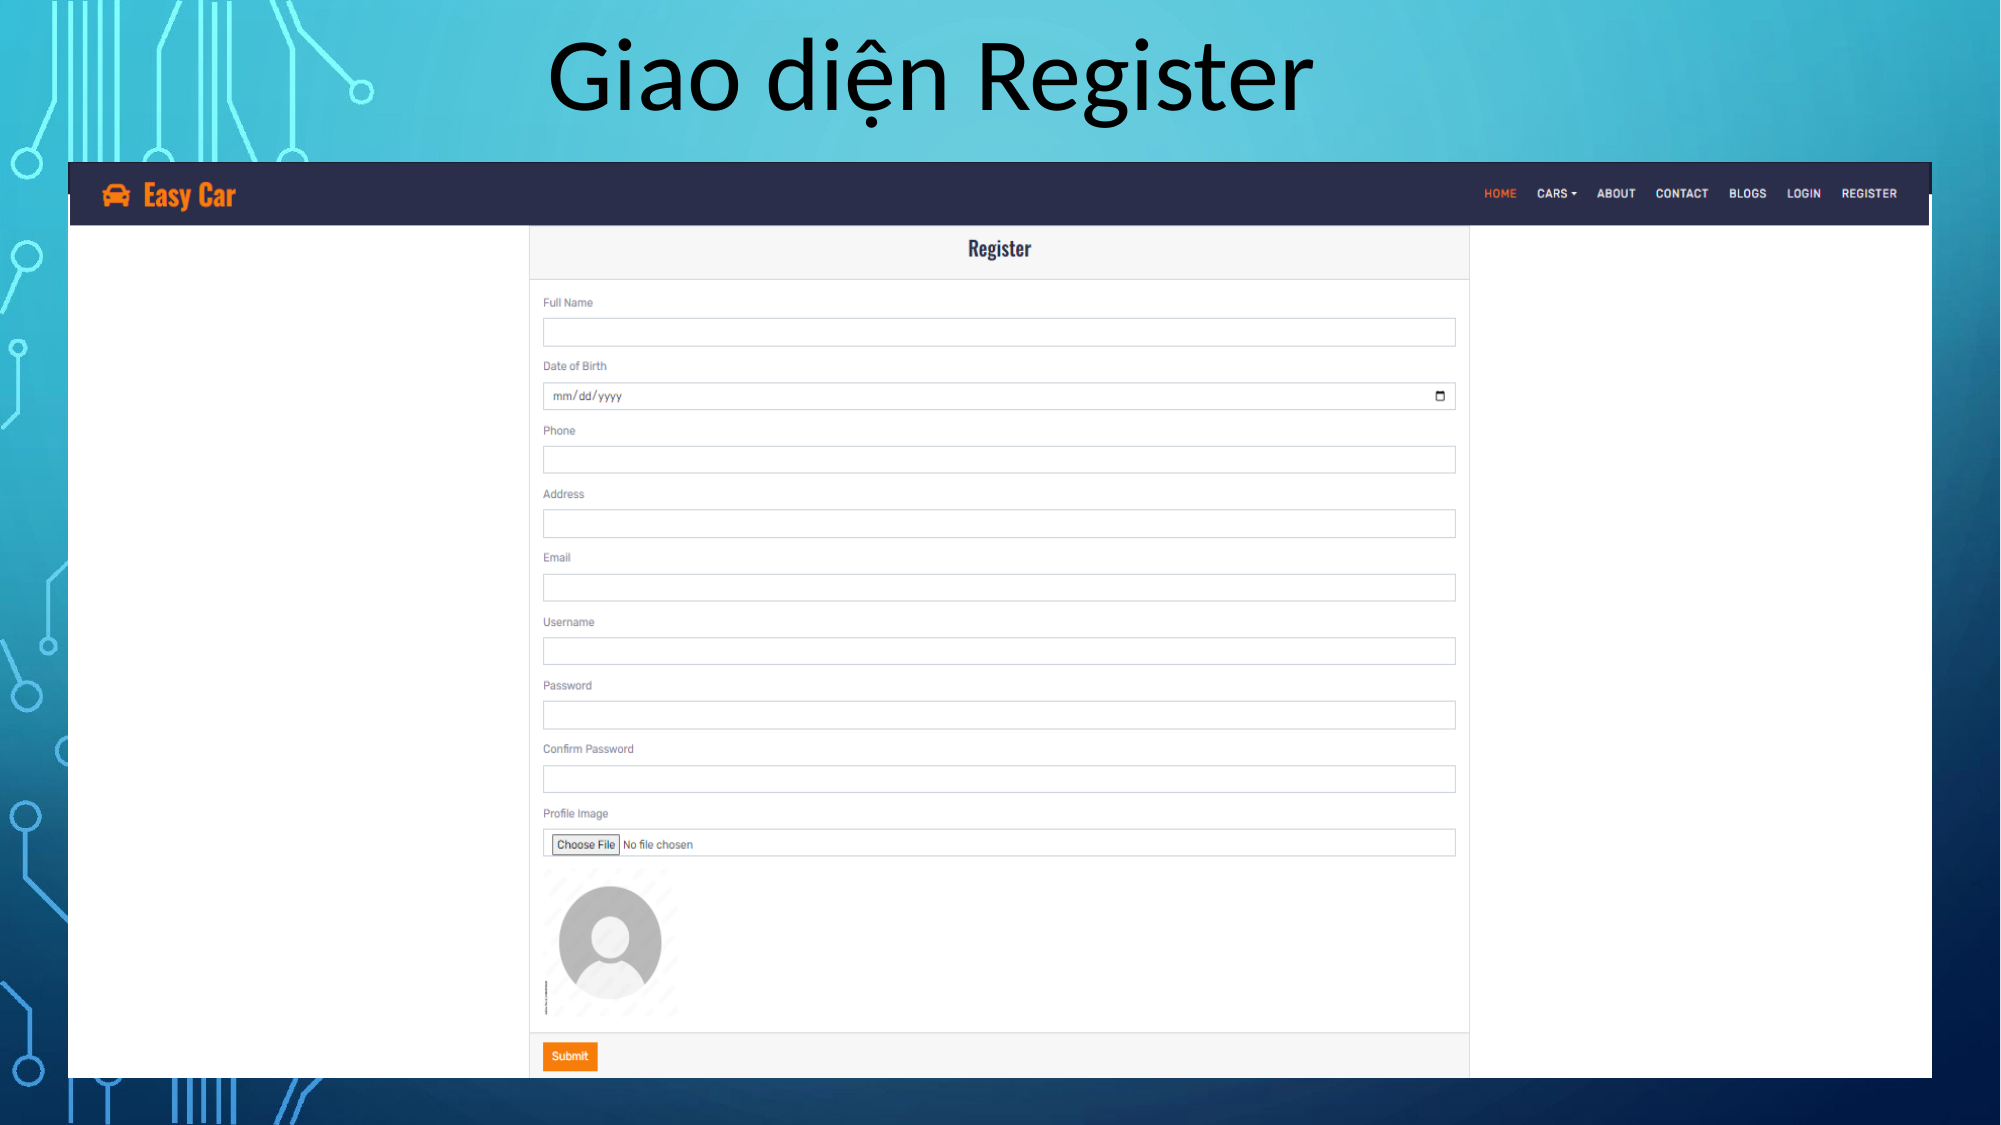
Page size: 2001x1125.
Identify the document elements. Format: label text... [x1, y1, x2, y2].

subtitle Giao diện Register [0, 0, 1864, 174]
picture [0, 0, 2001, 1125]
